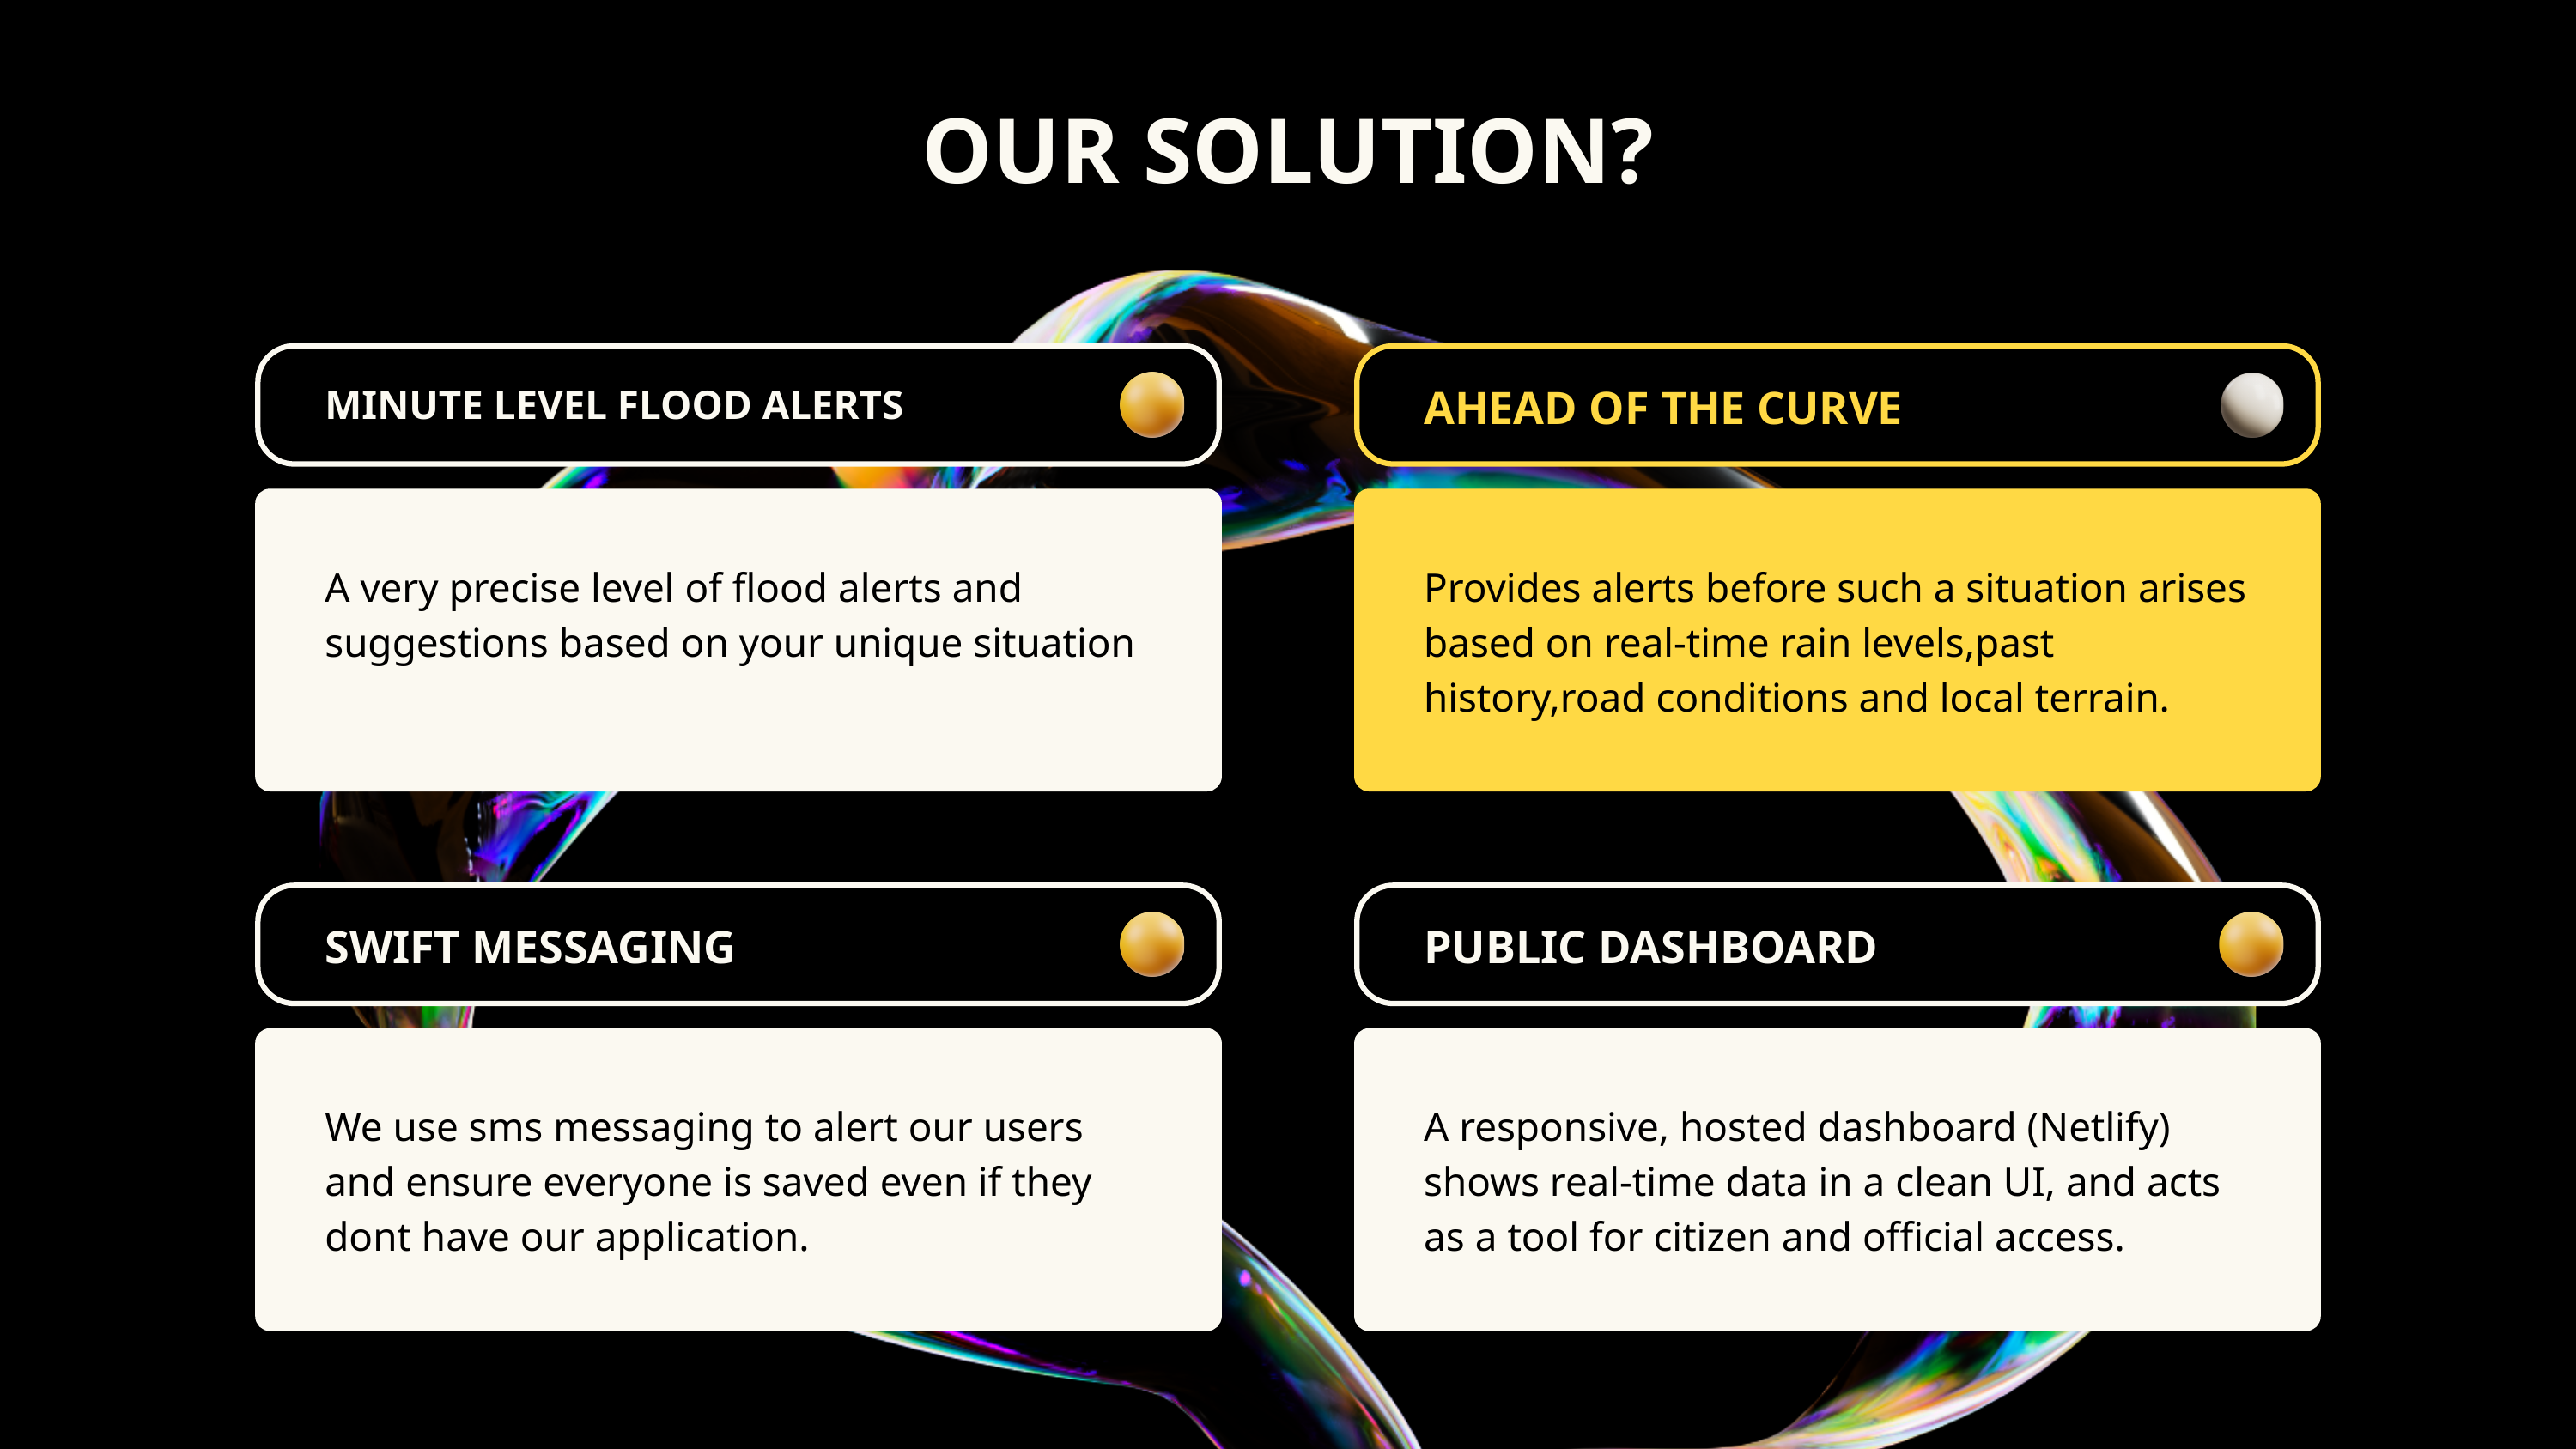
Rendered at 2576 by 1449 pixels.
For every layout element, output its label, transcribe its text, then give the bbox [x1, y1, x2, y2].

text_box OUR SOLUTION? [637, 103, 1939, 202]
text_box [1356, 1030, 2318, 1329]
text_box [1356, 885, 2318, 1004]
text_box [258, 345, 1219, 464]
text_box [258, 885, 1219, 1004]
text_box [258, 1030, 1219, 1329]
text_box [1356, 491, 2318, 790]
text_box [258, 491, 1219, 790]
text_box [319, 270, 2257, 1449]
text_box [1356, 345, 2318, 464]
